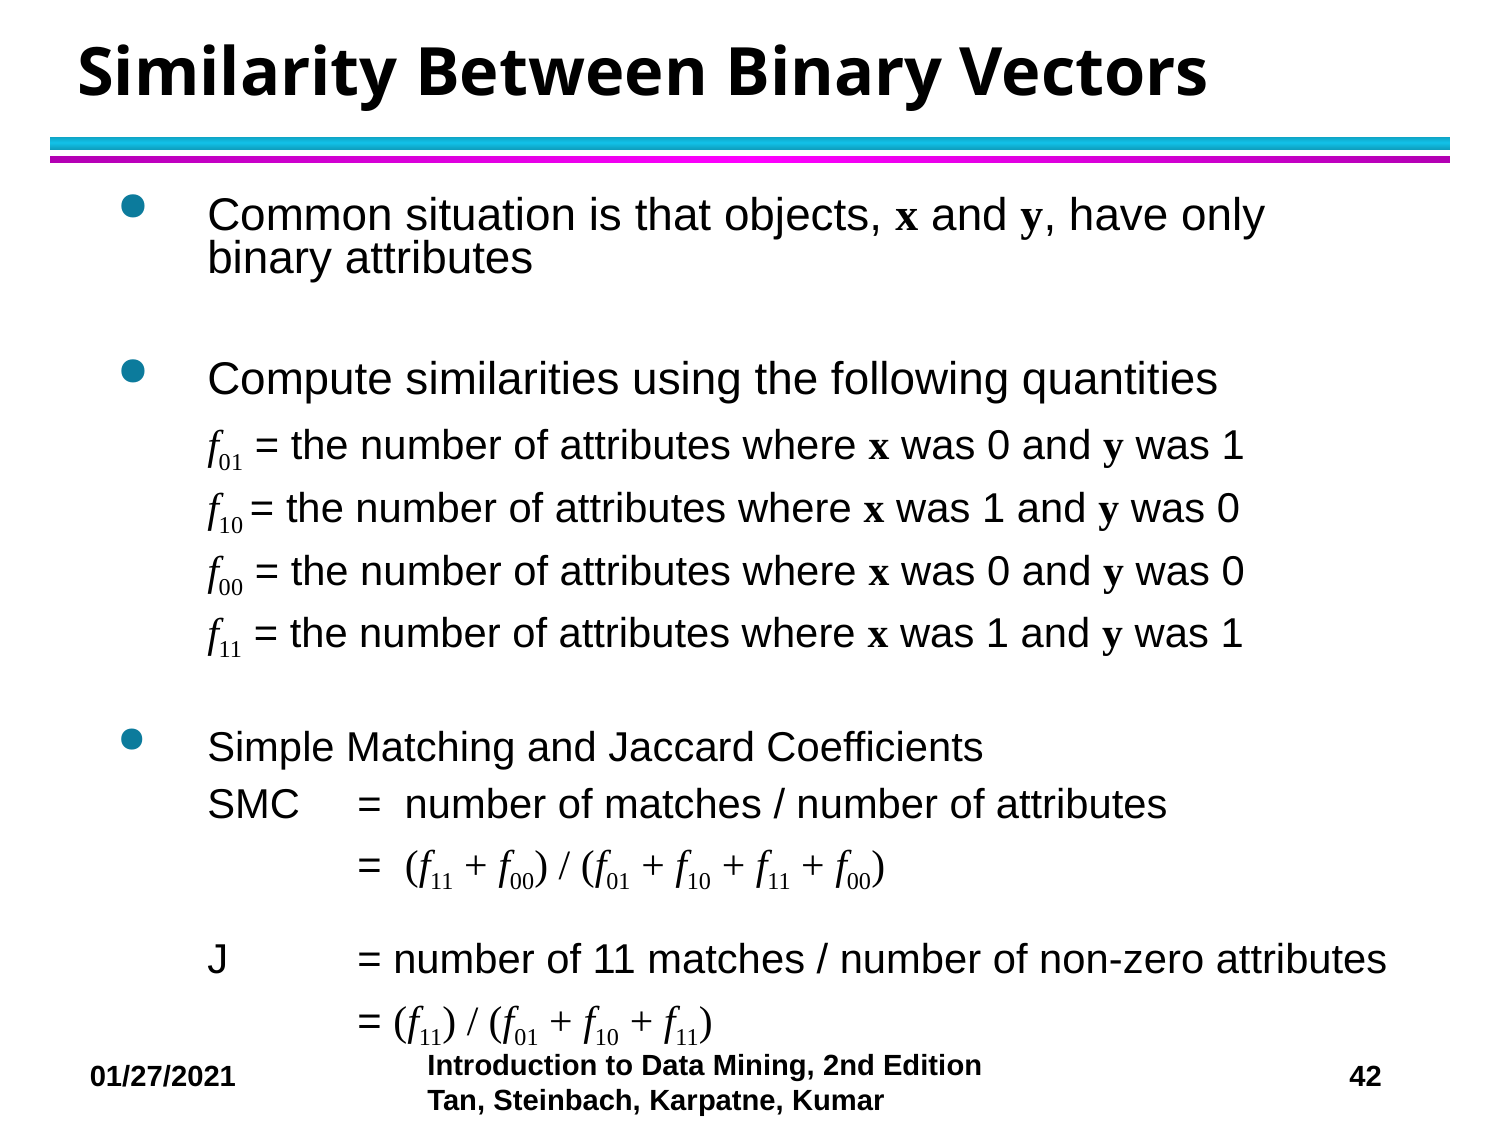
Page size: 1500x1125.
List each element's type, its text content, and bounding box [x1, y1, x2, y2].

title Similarity Between Binary Vectors [62, 24, 1421, 116]
list Common situation is that objects, x and y, have only binary attributes Compute similarities using the following quantities f01 = the number of attributes where x was 0 and y was 1 f10 = the number of attributes where x was 1 and y was 0 f00 = the number of attributes where x was 0 and y was 0 f11 = the number of attributes where x was 1 and y was 1 Simple Matching and Jaccard Coefficients SMC = number of matches / number of attributes = (f11 + f00) / (f01 + f10 + f11 + f00) J = number of 11 matches / number of non-zero attributes = (f11) / (f01 + f10 + f11) [104, 187, 1418, 1026]
